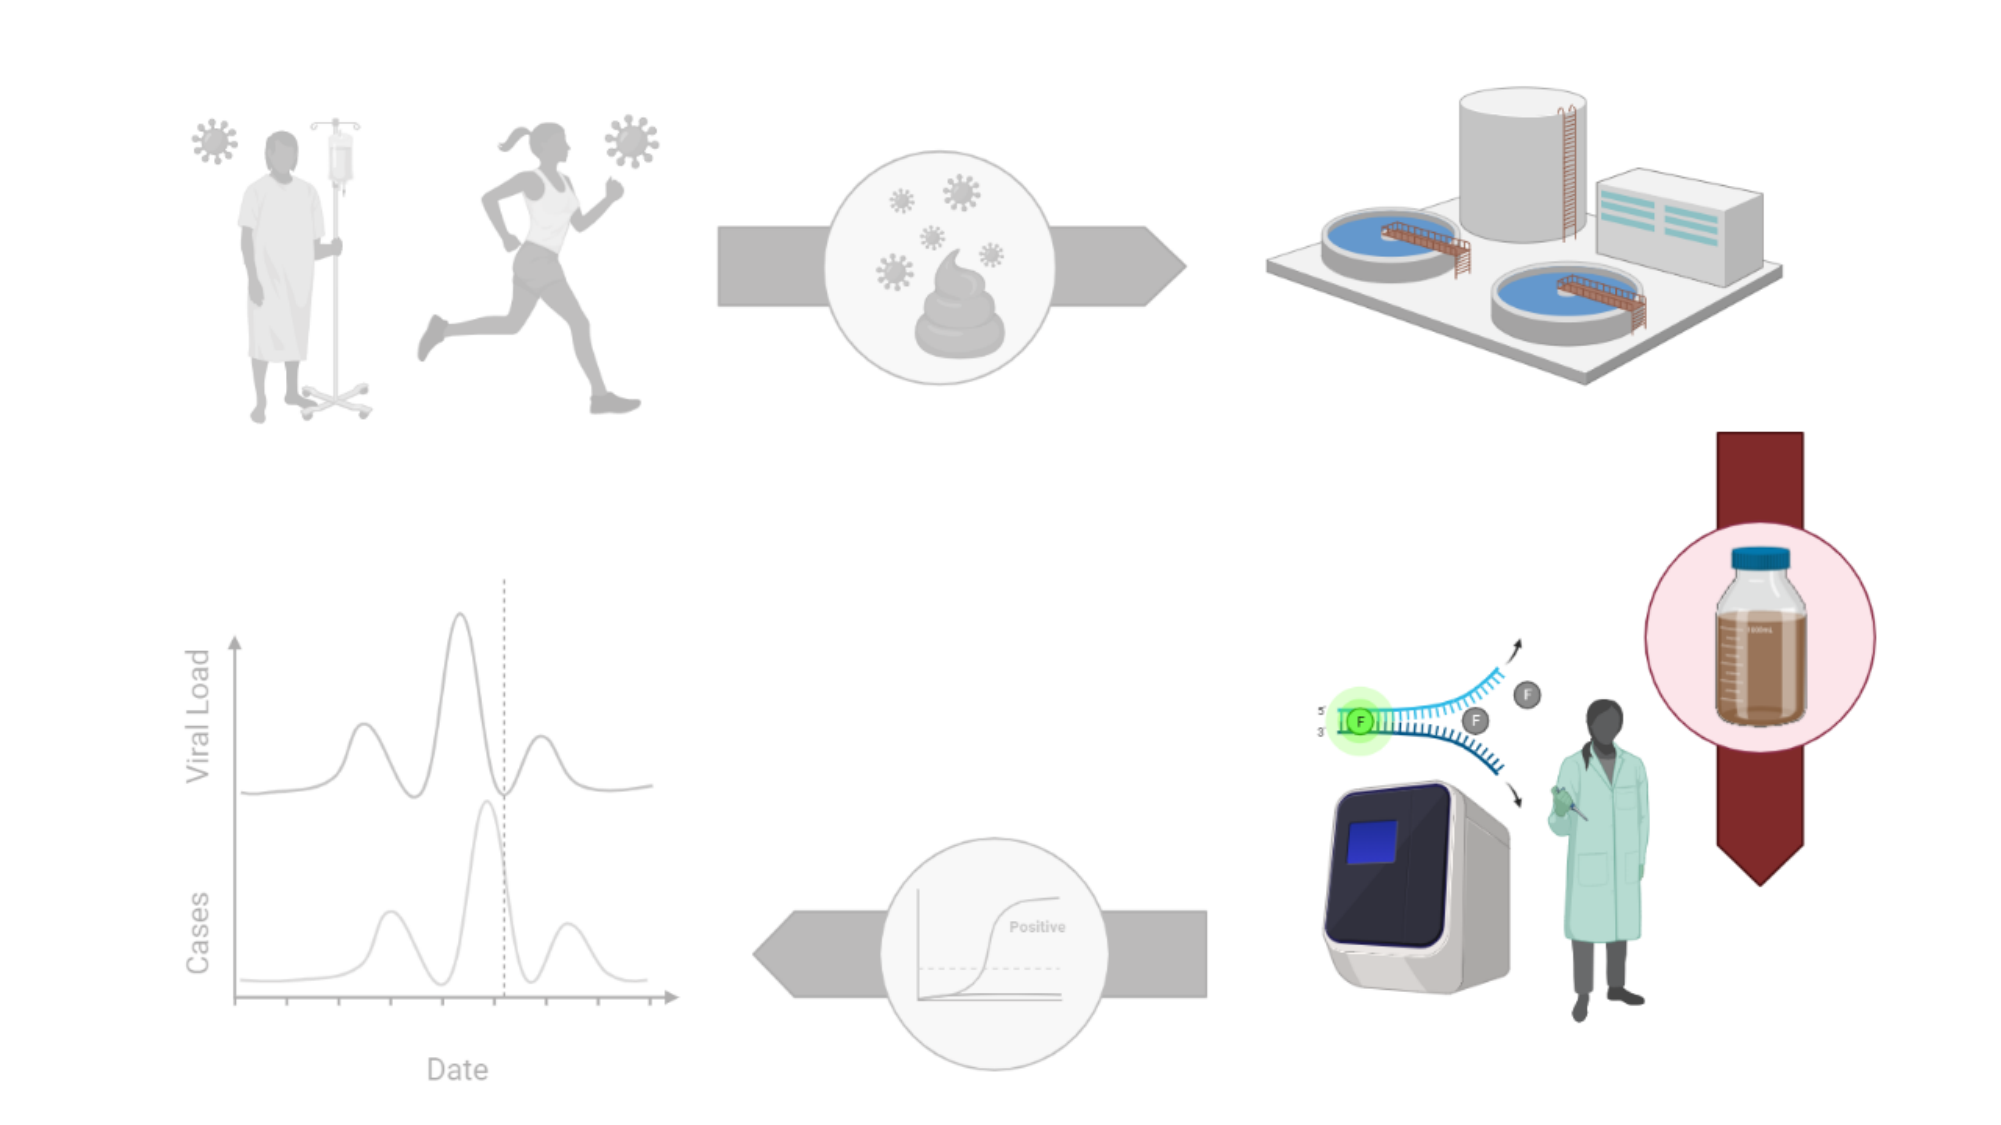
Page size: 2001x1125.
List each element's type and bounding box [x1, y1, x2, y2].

picture [99, 38, 1900, 1087]
